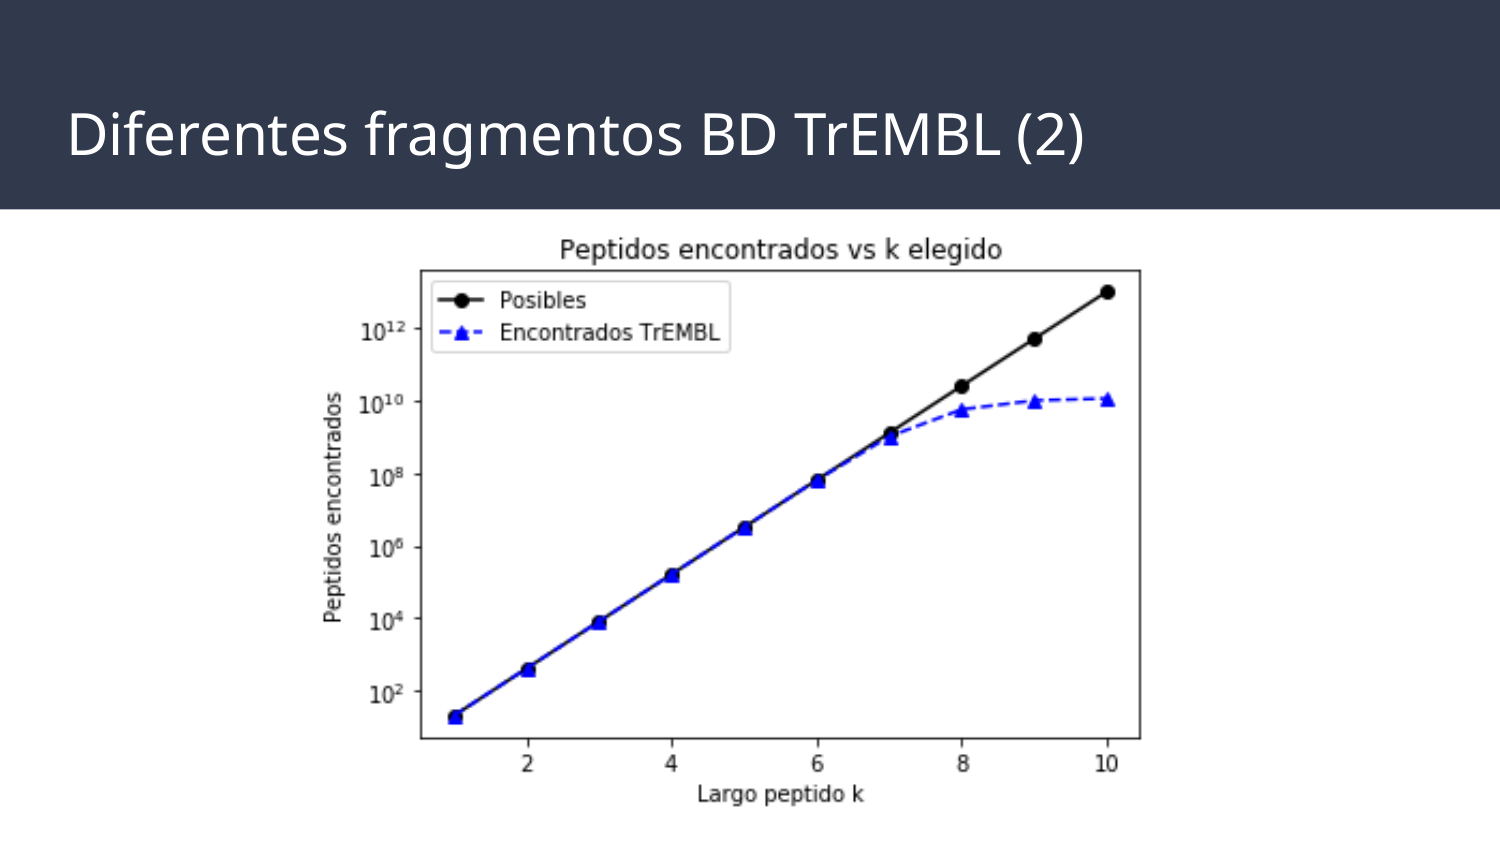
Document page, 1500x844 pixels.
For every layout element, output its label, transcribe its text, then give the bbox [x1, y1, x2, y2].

title Diferentes fragmentos BD TrEMBL (2) [51, 82, 1449, 185]
picture [309, 223, 1191, 827]
